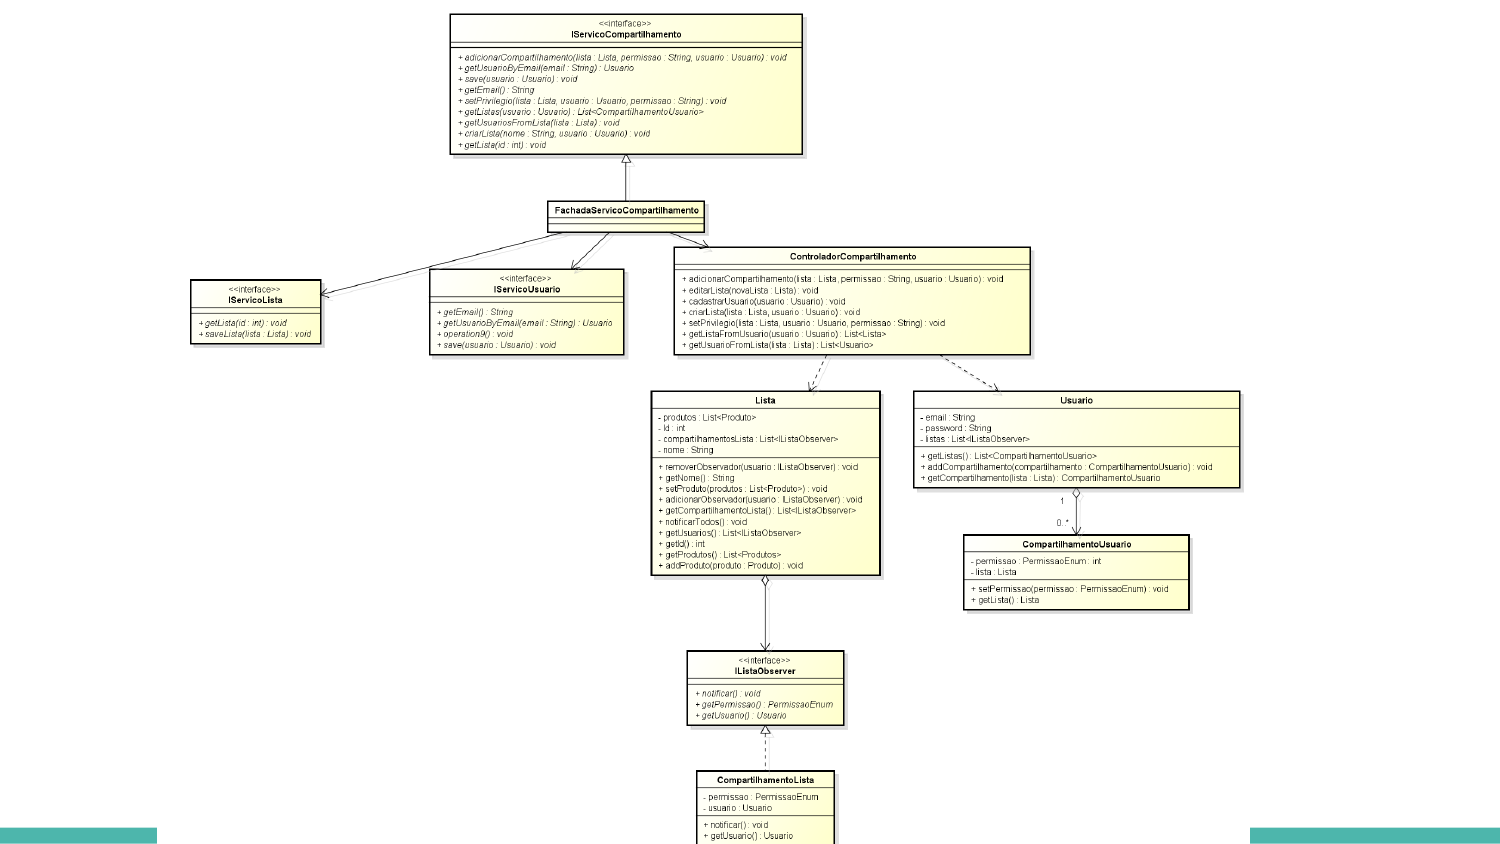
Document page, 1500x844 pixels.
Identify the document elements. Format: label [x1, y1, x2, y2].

picture [156, 0, 1251, 844]
